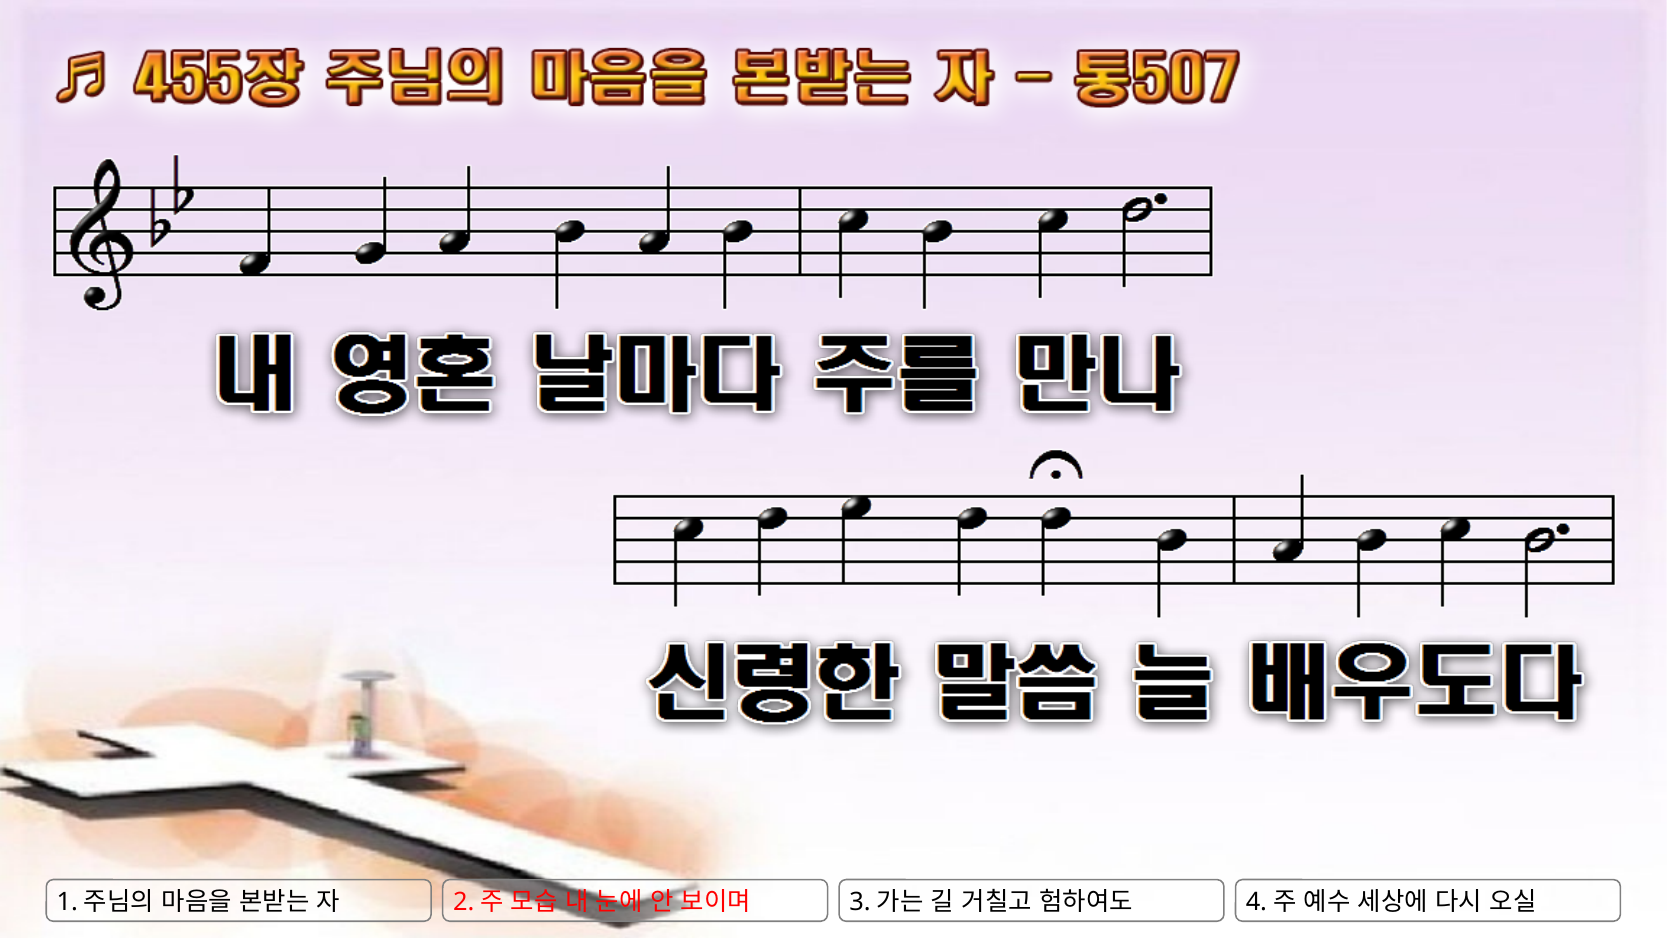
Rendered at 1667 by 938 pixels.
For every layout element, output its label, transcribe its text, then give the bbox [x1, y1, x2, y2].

picture [0, 0, 1667, 938]
text_box 4.주 예수 세상에 다시 오실 [1235, 888, 1621, 922]
text_box 3.가는 길 거칠고 험하여도 [839, 888, 1224, 922]
text_box 2.주 모습 내 눈에 안 보이며 [442, 888, 828, 922]
text_box 1.주님의 마음을 본받는 자 [46, 888, 432, 922]
